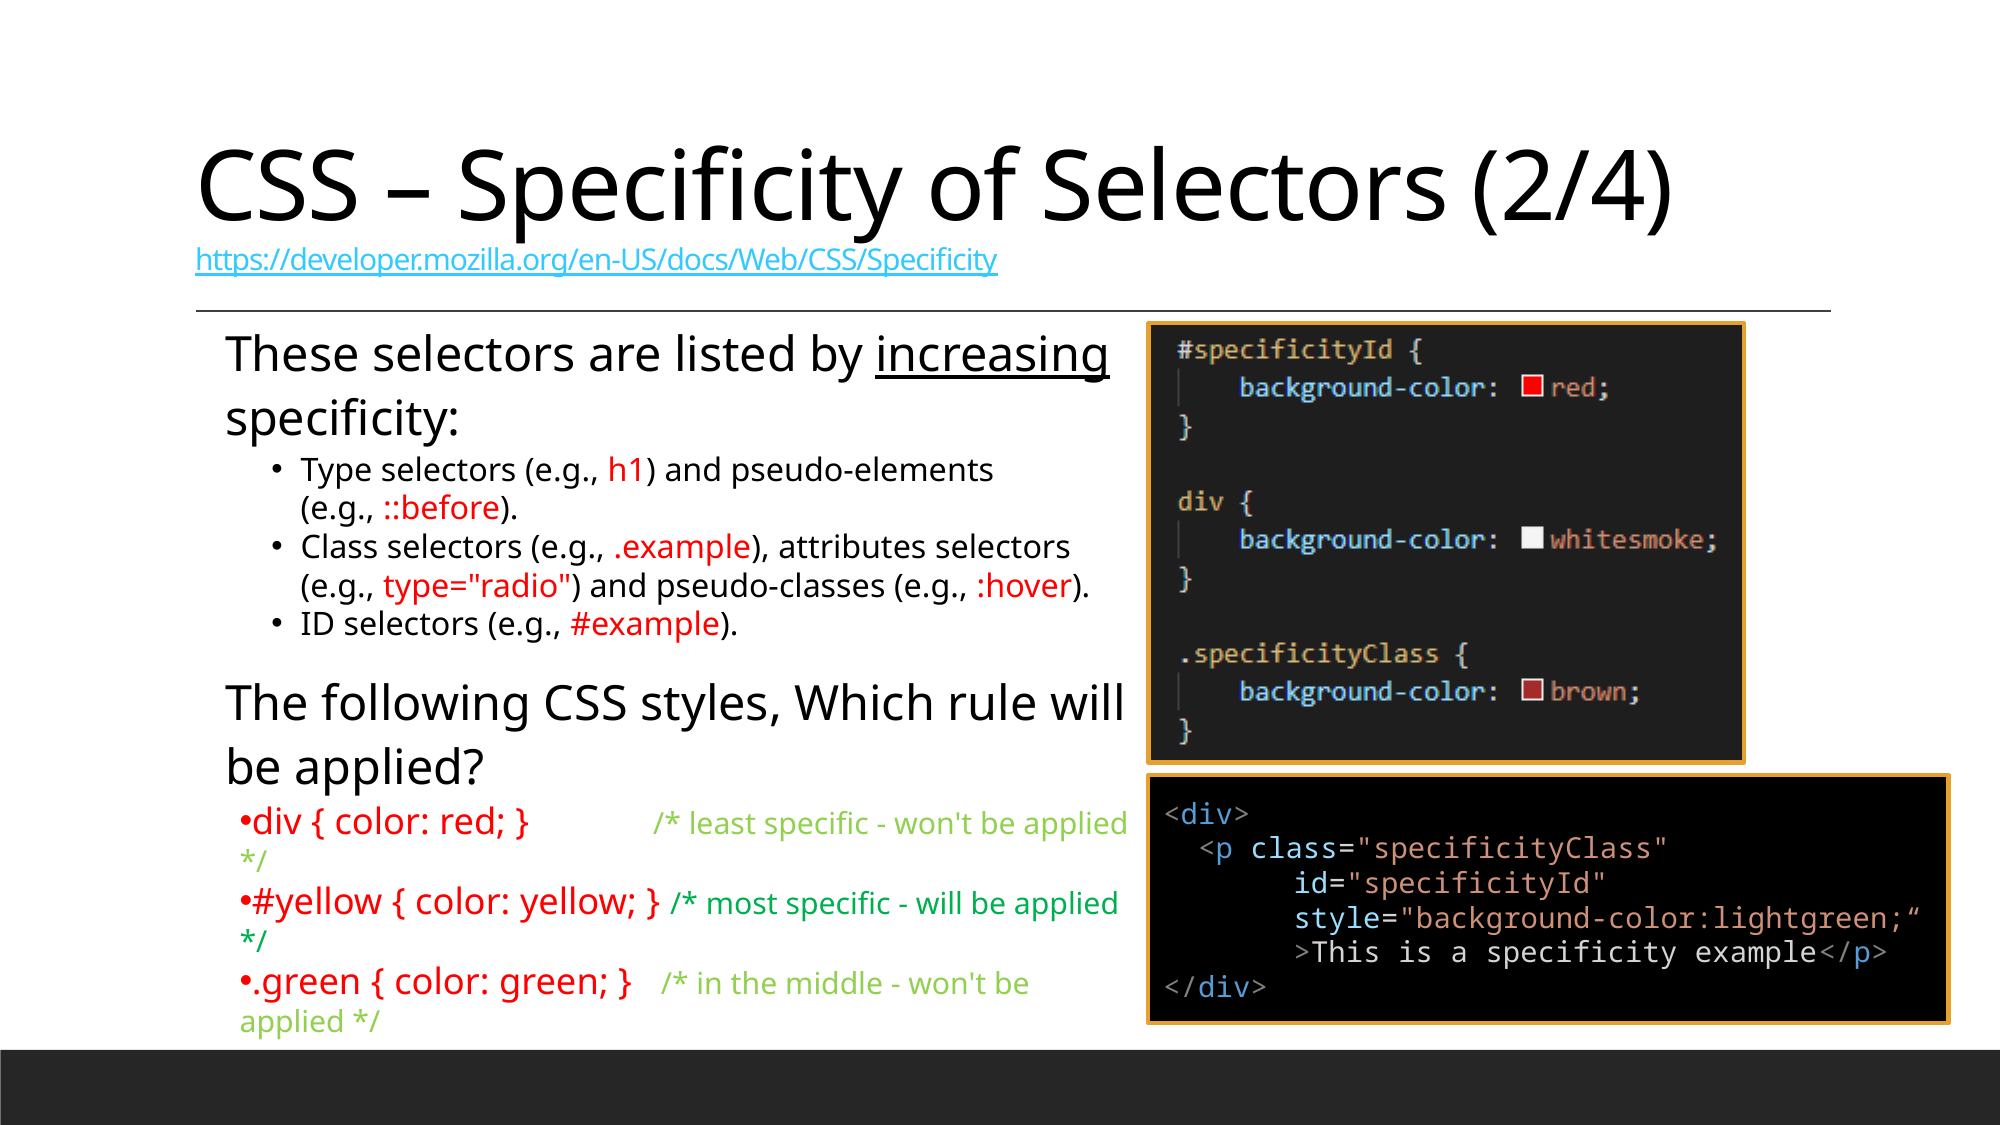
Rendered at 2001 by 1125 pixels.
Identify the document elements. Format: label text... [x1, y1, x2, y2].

title CSS – Specificity of Selectors (2/4) https://developer.mozilla.org/en-US/docs/Web/CSS/Specificity [180, 47, 1843, 286]
list These selectors are listed by increasing specificity: Type selectors (e.g., h1) and pseudo-elements (e.g., ::before). Class selectors (e.g., .example), attributes selectors (e.g., type="radio") and pseudo-classes (e.g., :hover). ID selectors (e.g., #example). The following CSS styles, Which rule will be applied? div { color: red; } /* least specific - won't be applied */ #yellow { color: yellow; } /* most specific - will be applied */ .green { color: green; } /* in the middle - won't be applied */ [210, 308, 1141, 1048]
text_box <div> <p class="specificityClass" id="specificityId" style="background-color:lightgreen;“ >This is a specificity example</p> </div> [1148, 775, 1949, 1024]
picture [1150, 324, 1743, 761]
